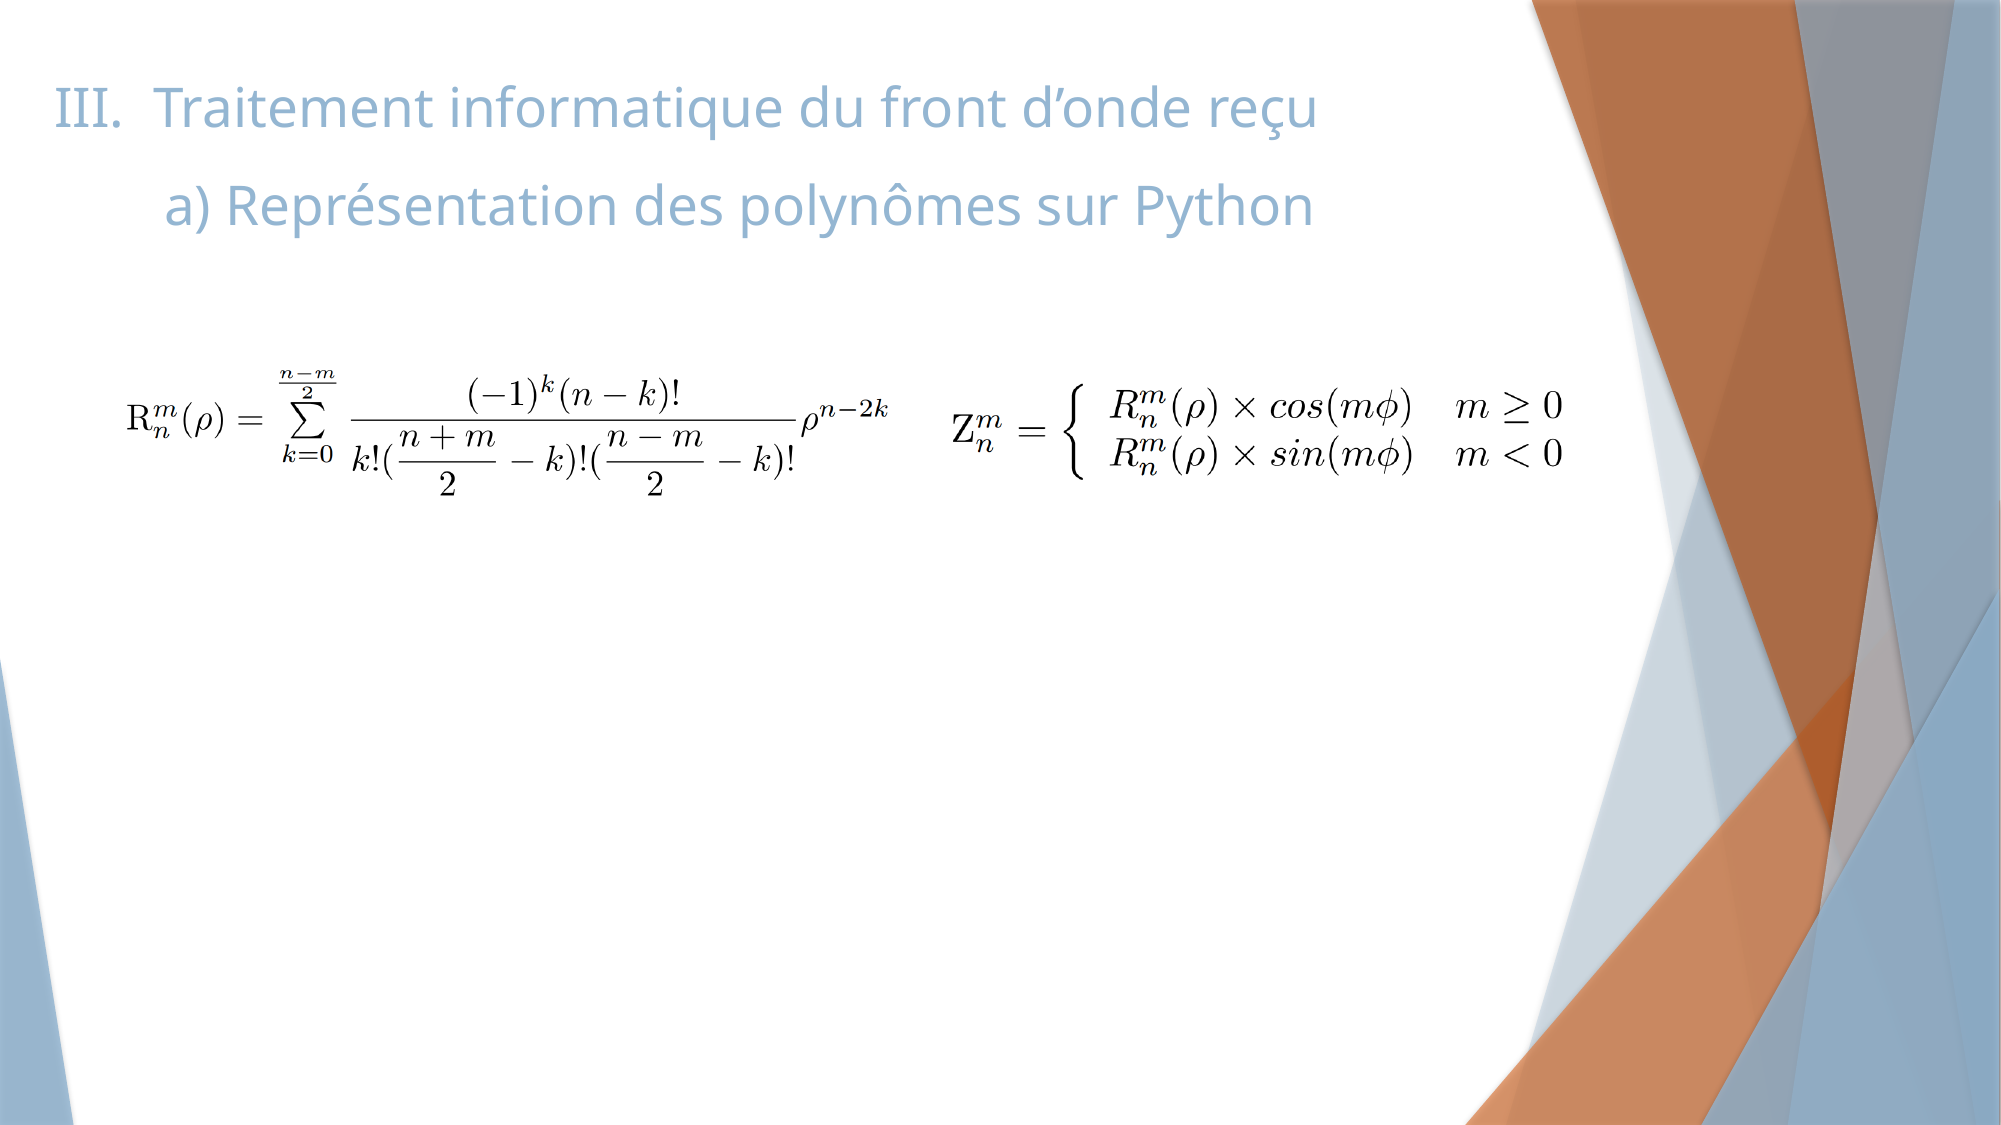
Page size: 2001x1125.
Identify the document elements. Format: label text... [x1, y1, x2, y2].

title III. Traitement informatique du front d’onde reçu a) Représentation des polynômes sur Python [39, 31, 1570, 249]
picture [123, 365, 891, 498]
picture [950, 381, 1571, 482]
